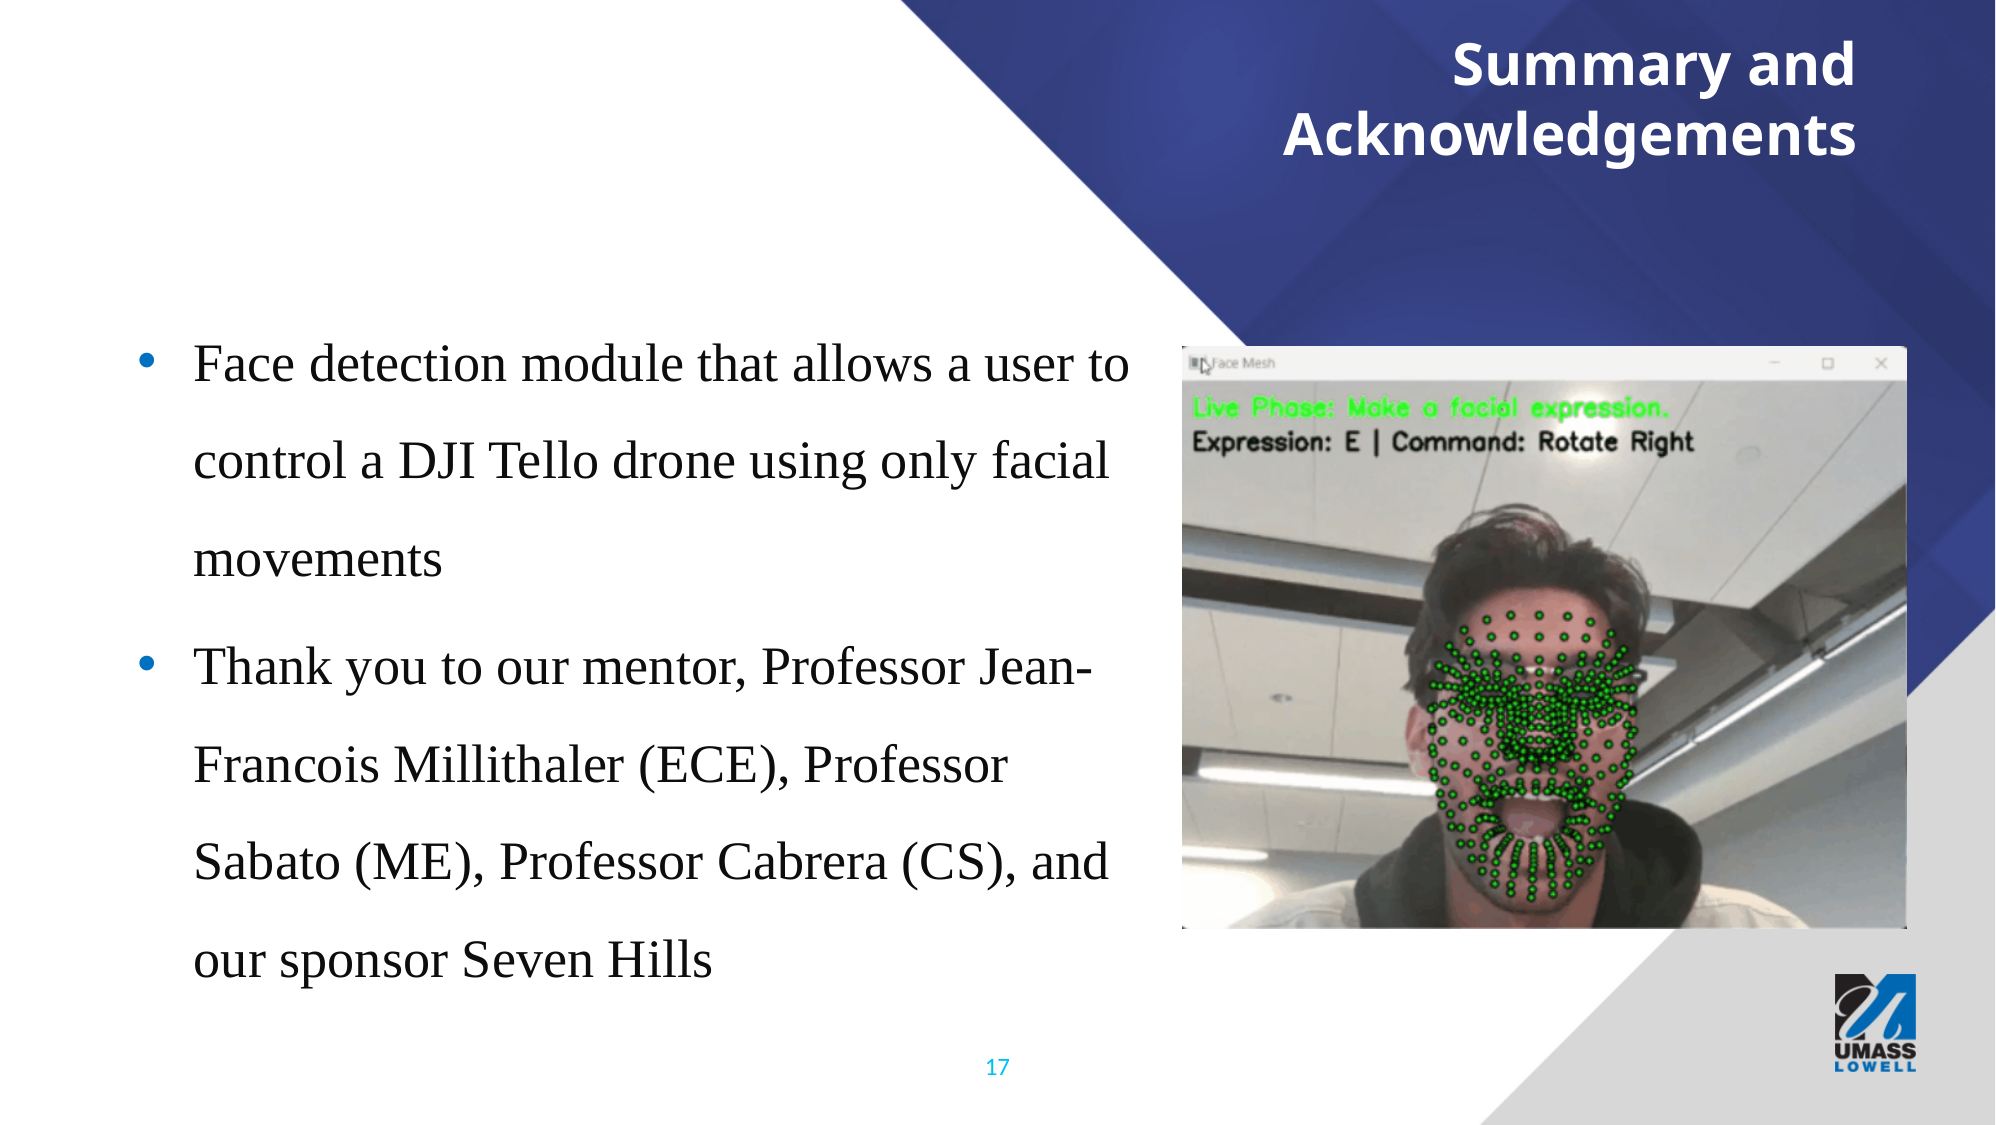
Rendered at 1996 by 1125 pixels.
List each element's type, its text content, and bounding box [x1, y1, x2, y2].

slide_number 17 [964, 1042, 1031, 1103]
list Summary and Acknowledgements [1148, 24, 1873, 175]
picture [0, 0, 1996, 1125]
list Face detection module that allows a user to control a DJI Tello drone using only facial movements Thank you to our mentor, Professor Jean-Francois Millithaler (ECE), Professor Sabato (ME), Professor Cabrera (CS), and our sponsor Seven Hills [122, 287, 1148, 988]
